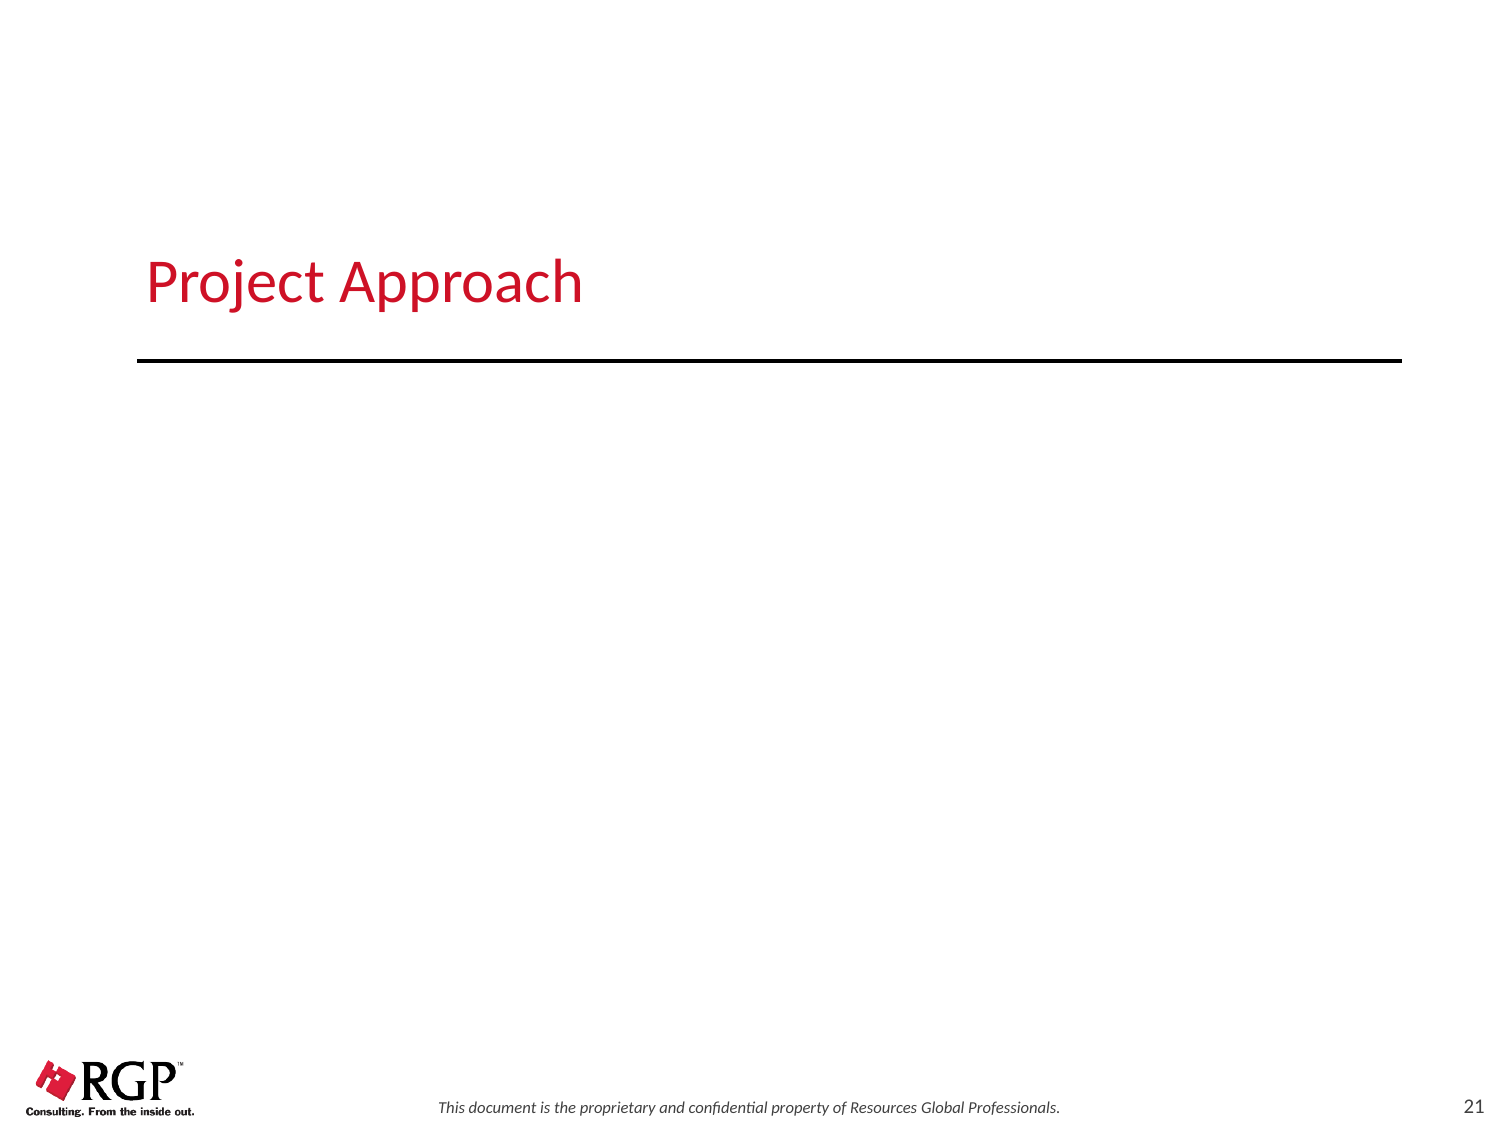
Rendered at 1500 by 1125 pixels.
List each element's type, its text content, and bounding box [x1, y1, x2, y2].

title Project Approach [131, 81, 1407, 323]
picture [26, 1060, 194, 1117]
